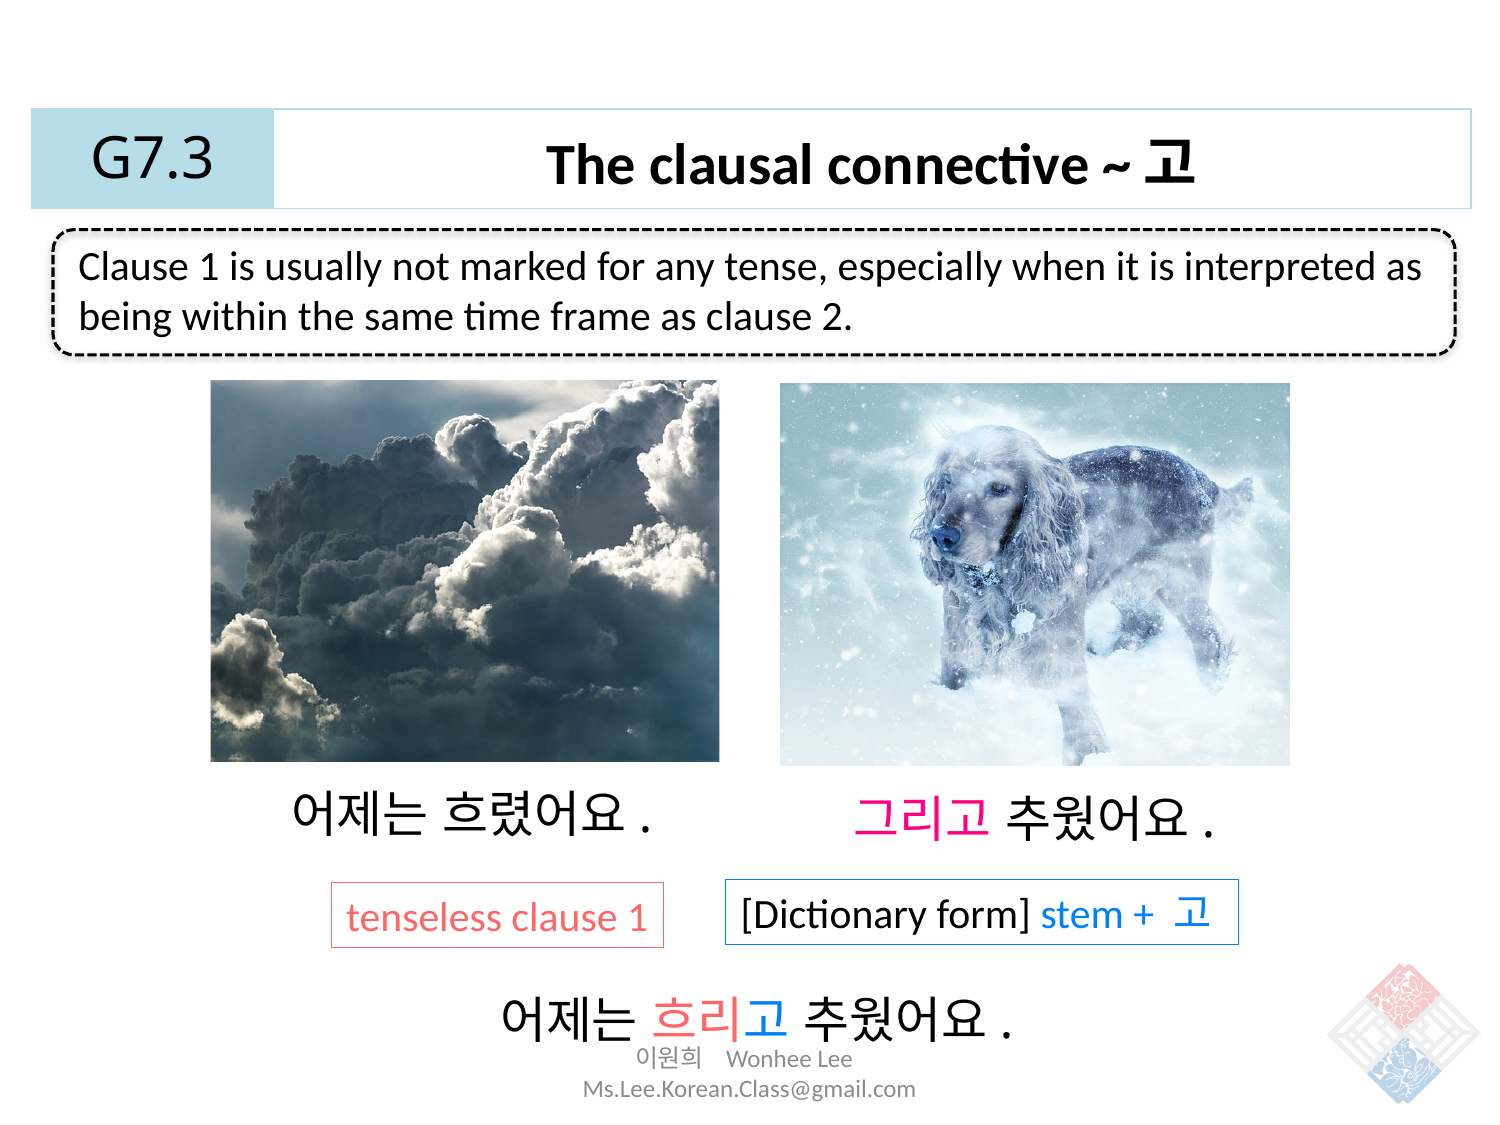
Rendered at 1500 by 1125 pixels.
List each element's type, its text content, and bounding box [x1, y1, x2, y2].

picture [210, 380, 720, 763]
text_box 그리고 추웠어요. [839, 779, 1231, 855]
table_header The clausal connective ~고 [274, 110, 1470, 208]
text_box [Dictionary form] stem + 고 [725, 879, 1239, 945]
footer 이원희 Wonhee Lee Ms.Lee.Korean.Class@gmail.com [512, 1042, 988, 1103]
text_box [52, 228, 1456, 356]
text_box tenseless clause 1 [331, 882, 664, 948]
text_box 어제는 흐렸어요. [276, 774, 668, 850]
table_header G7.3 [32, 110, 272, 208]
text_box 어제는 흐리고 추웠어요. [485, 980, 1035, 1056]
picture [780, 383, 1290, 766]
